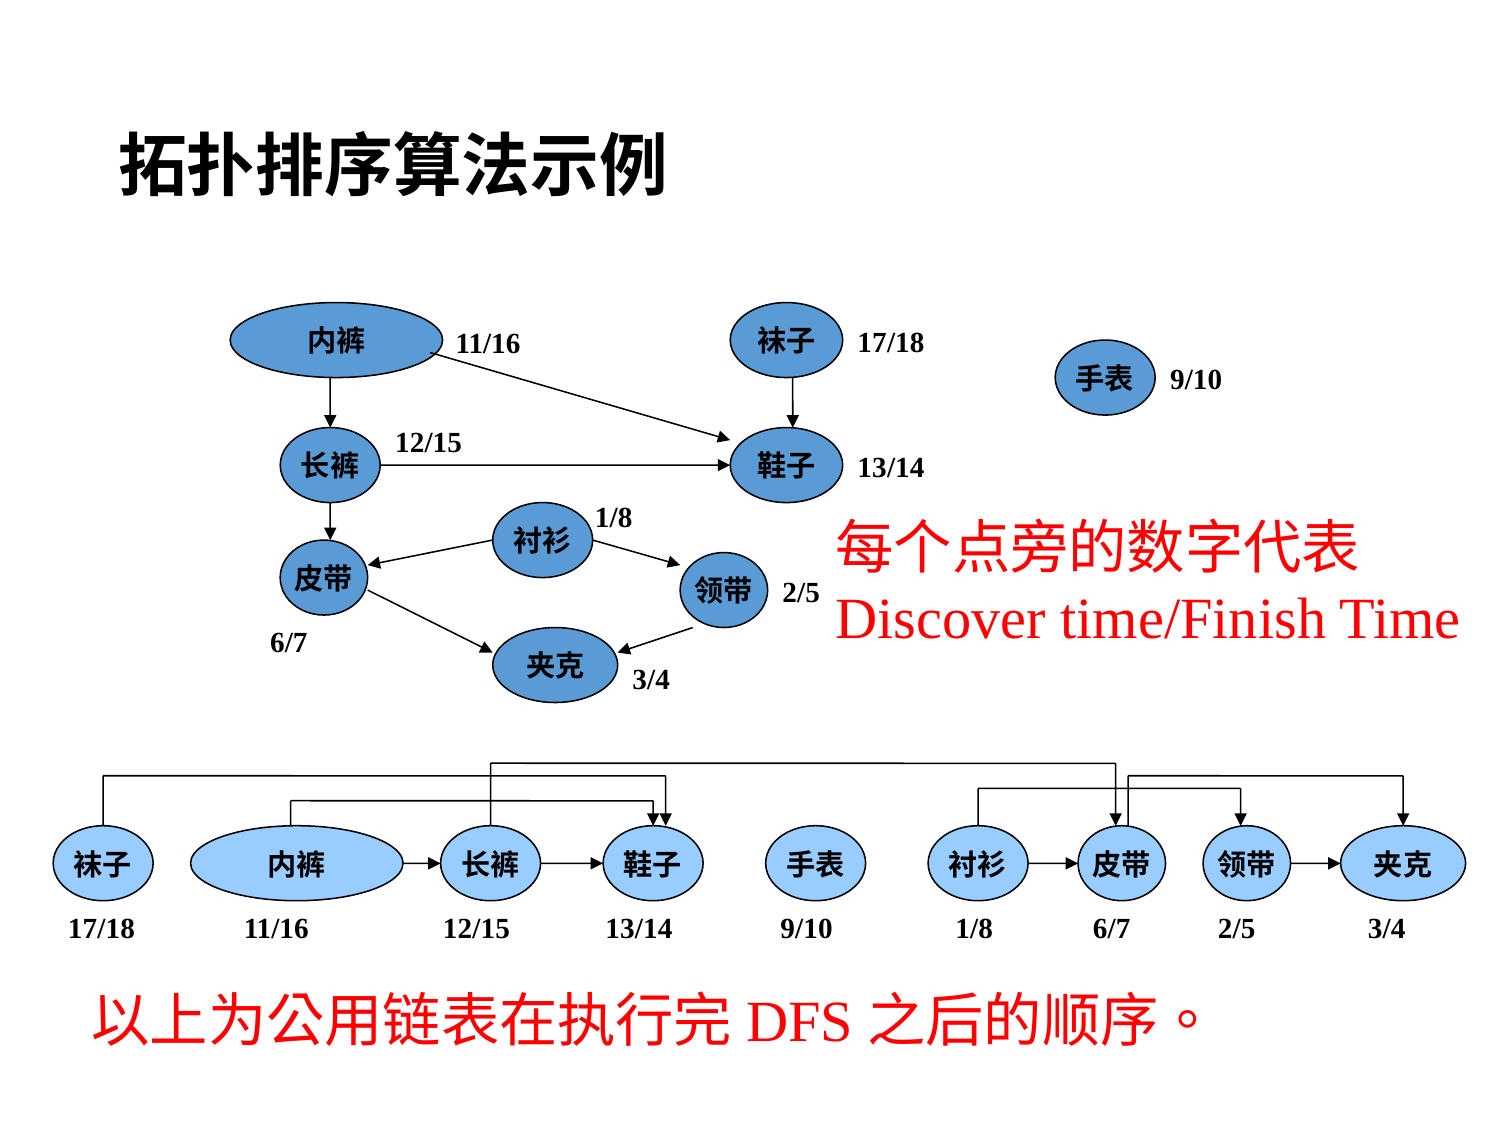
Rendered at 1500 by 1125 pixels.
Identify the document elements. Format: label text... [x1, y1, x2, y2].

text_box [53, 763, 1466, 952]
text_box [230, 302, 1238, 704]
text_box 每个点旁的数字代表Discover time/Finish Time [1238, 503, 1483, 658]
title 拓扑排序算法示例 [103, 59, 1397, 278]
text_box 以上为公用链表在执行完DFS之后的顺序。 [76, 976, 1436, 1061]
